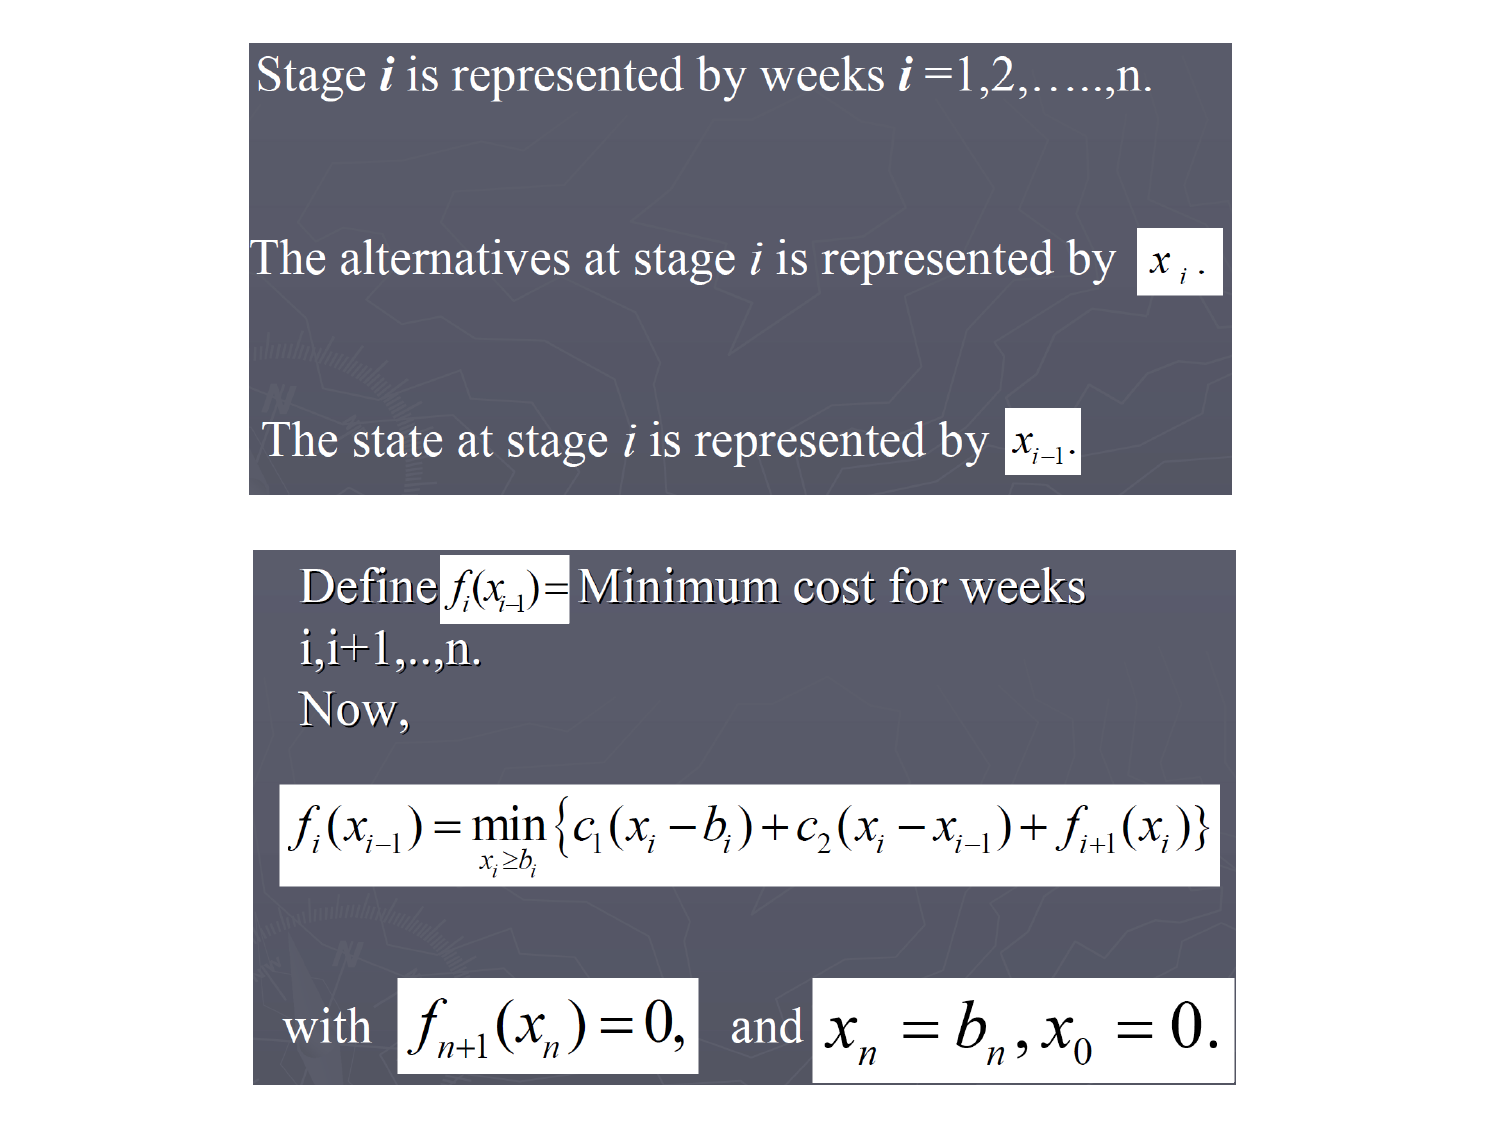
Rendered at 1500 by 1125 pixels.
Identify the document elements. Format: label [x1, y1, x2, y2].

picture [248, 43, 1232, 495]
picture [253, 550, 1237, 1086]
